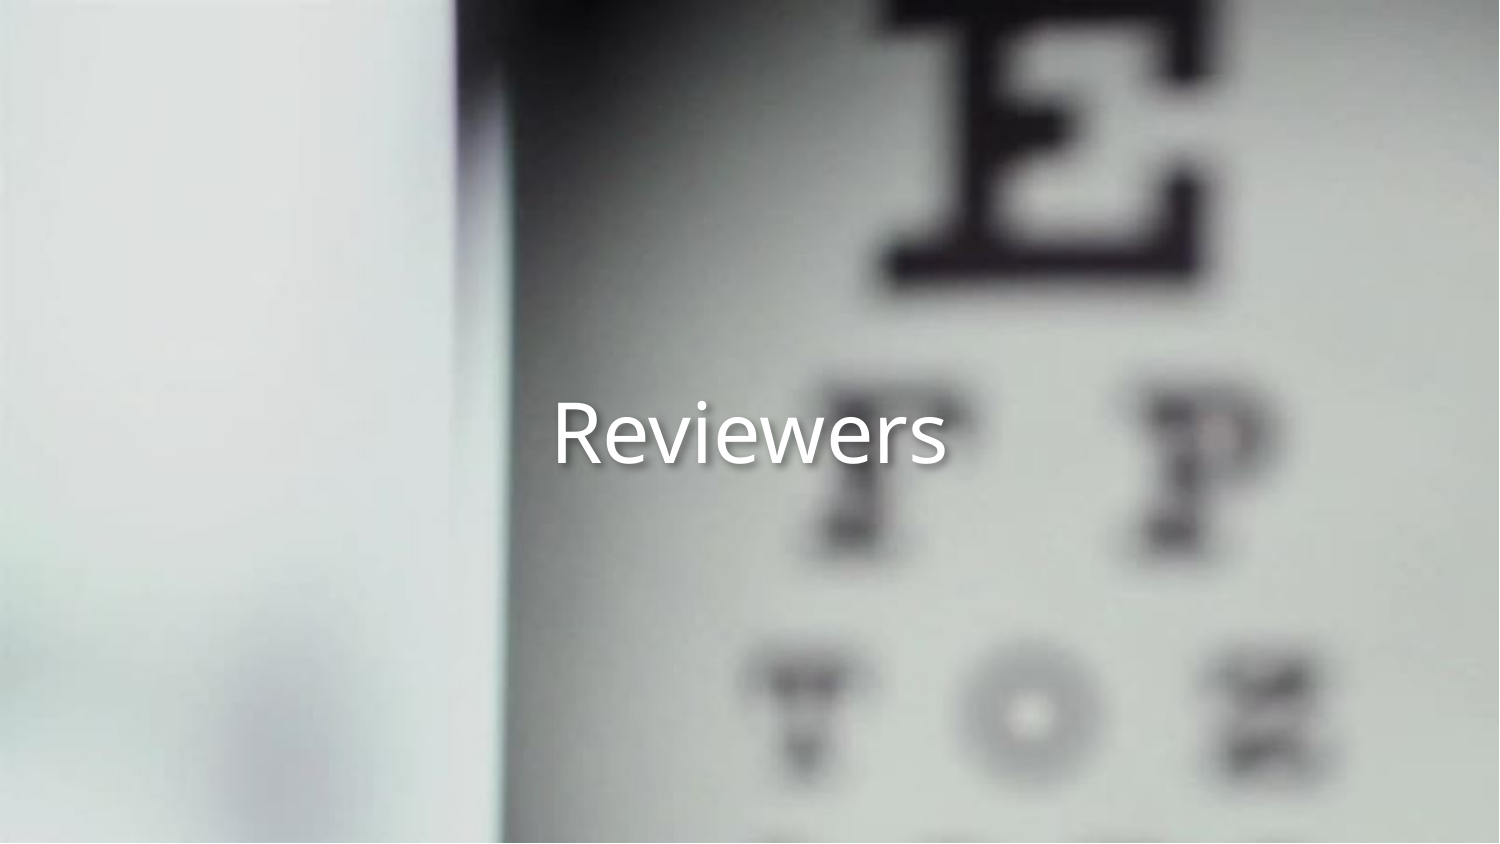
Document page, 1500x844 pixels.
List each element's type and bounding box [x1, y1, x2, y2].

text_box [0, 0, 1500, 844]
